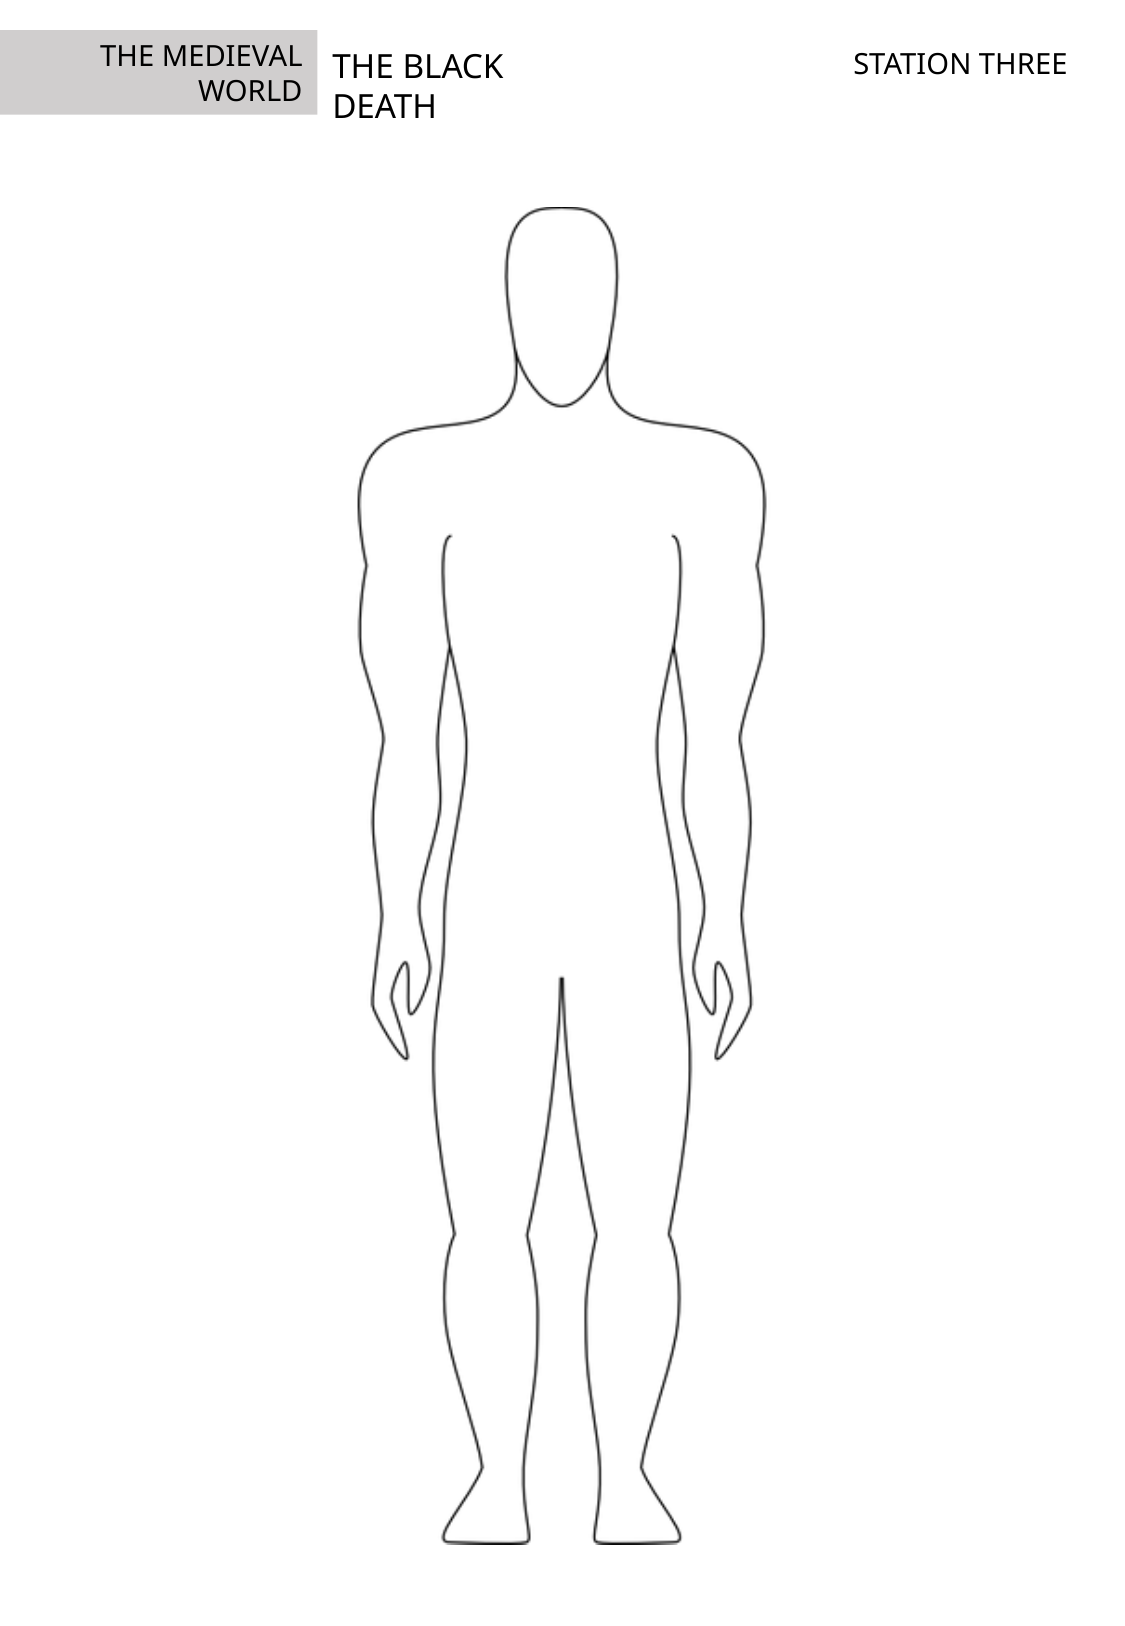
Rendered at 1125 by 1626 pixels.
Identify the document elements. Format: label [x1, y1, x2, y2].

picture [228, 207, 897, 1545]
text_box [0, 30, 1125, 134]
